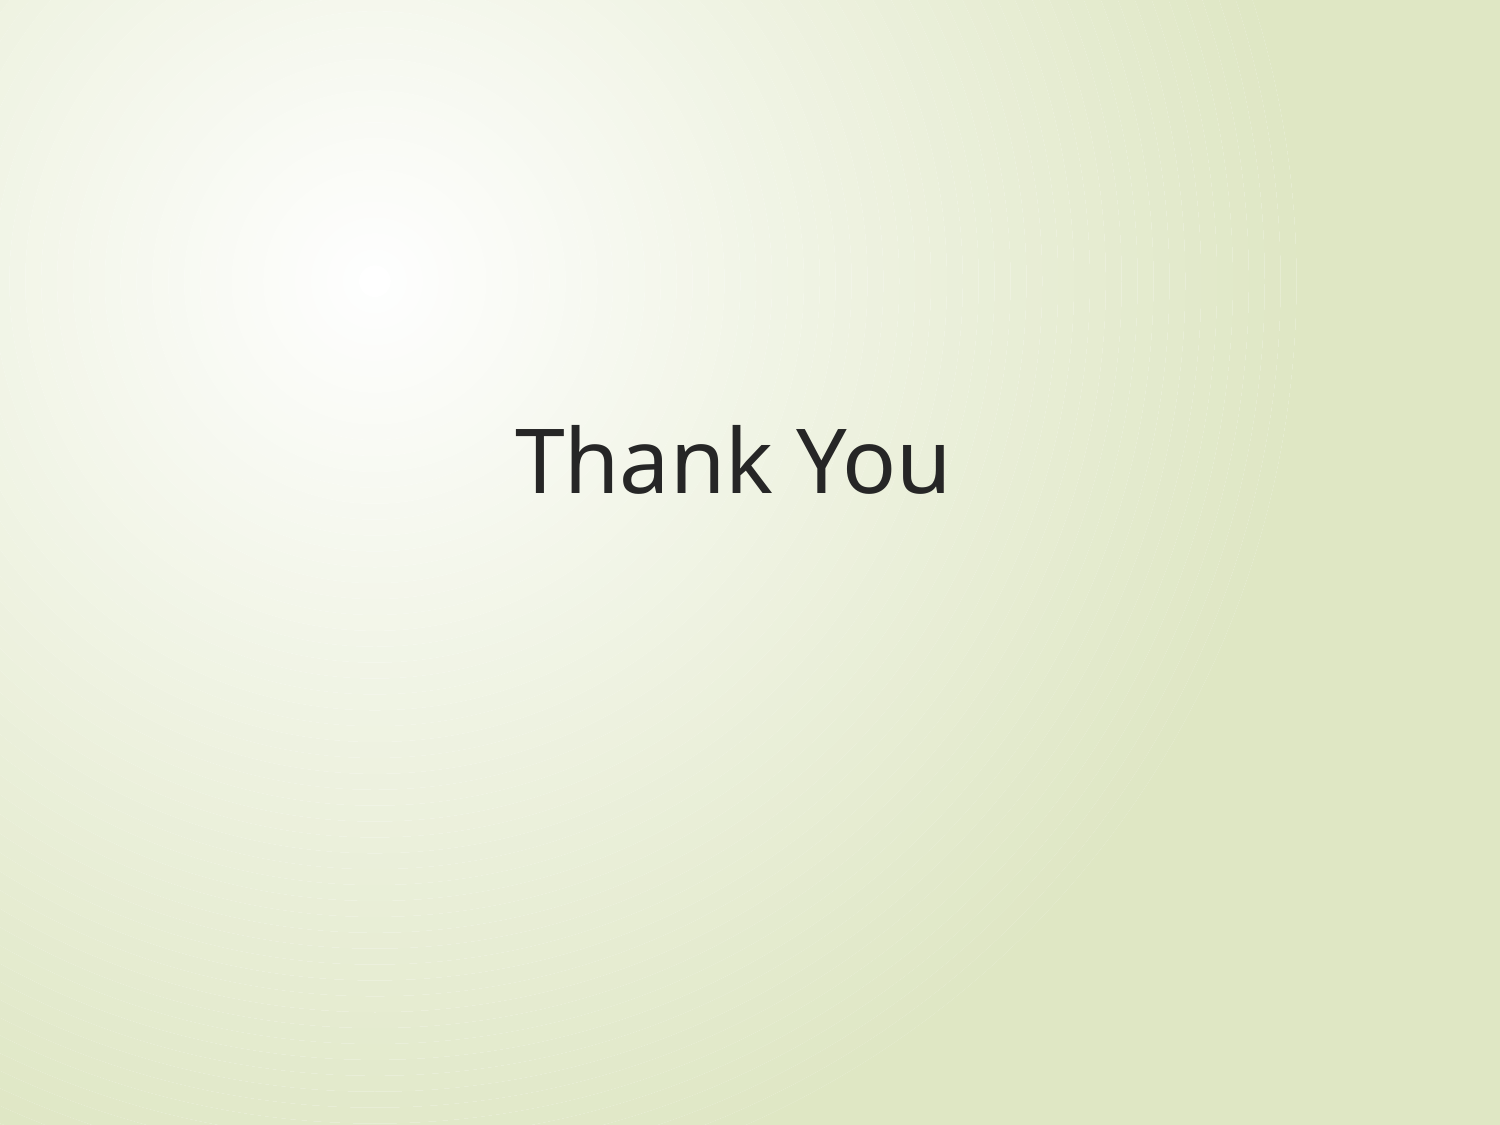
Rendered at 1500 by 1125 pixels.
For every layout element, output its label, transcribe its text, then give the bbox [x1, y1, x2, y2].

title Thank You [96, 396, 1371, 745]
